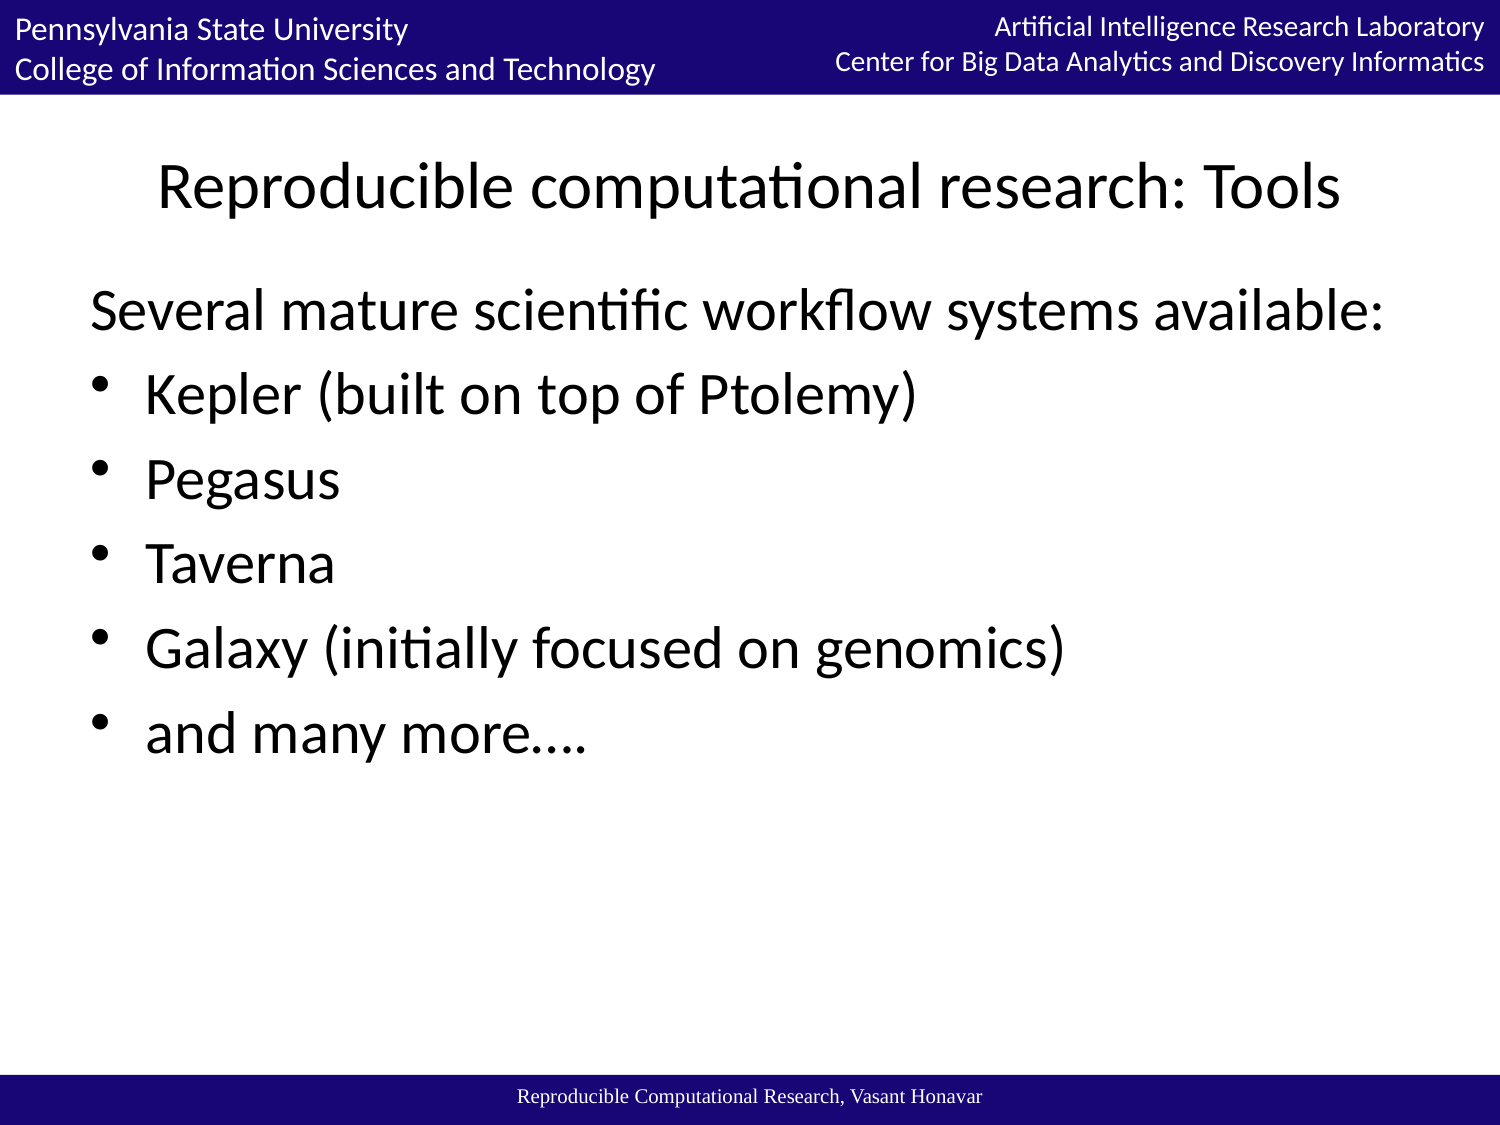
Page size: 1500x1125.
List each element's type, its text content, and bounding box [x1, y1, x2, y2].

title Reproducible computational research: Tools [74, 131, 1426, 234]
list Several mature scientific workflow systems available: Kepler (built on top of Ptolemy) Pegasus Taverna Galaxy (initially focused on genomics) and many more…. [74, 262, 1446, 1006]
footer Reproducible Computational Research, Vasant Honavar [0, 1074, 1500, 1125]
